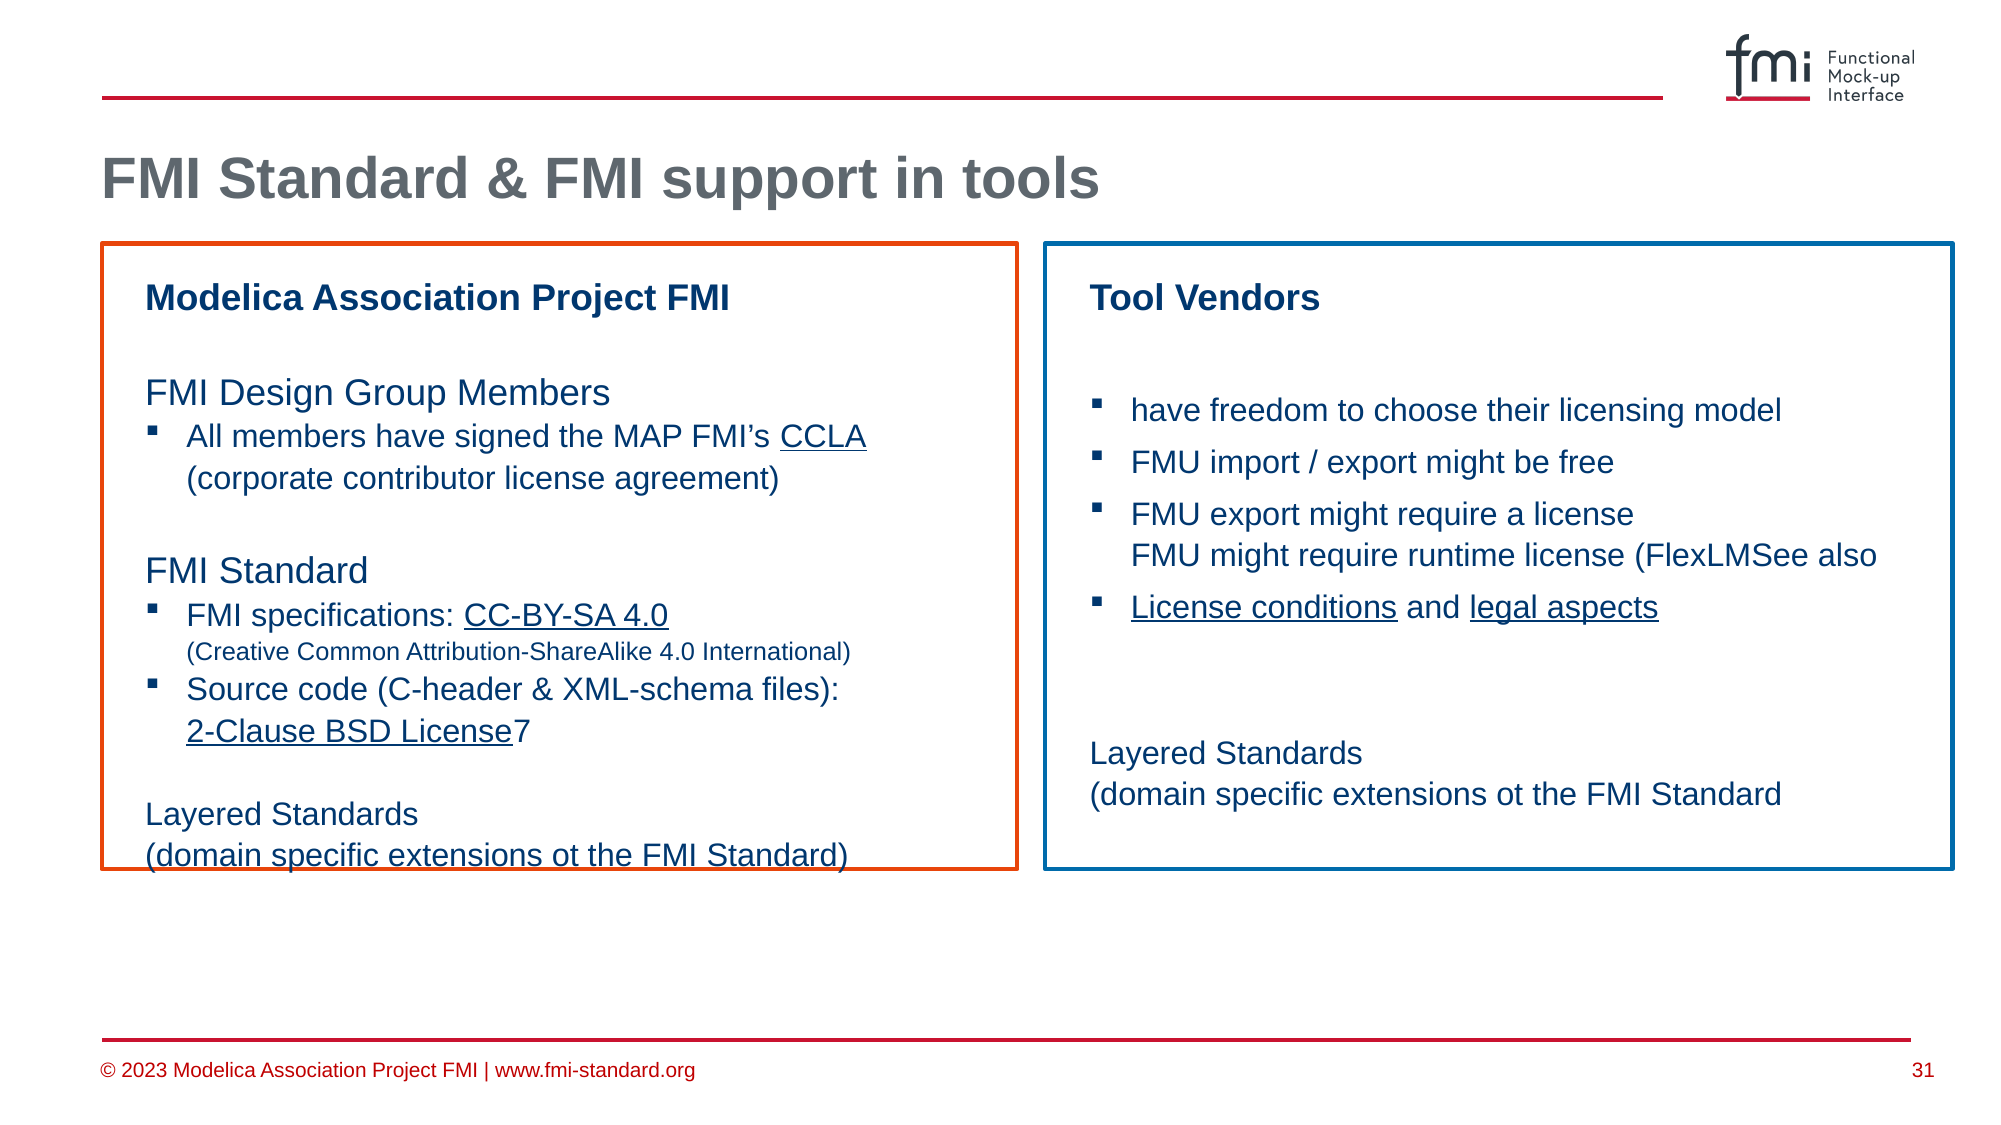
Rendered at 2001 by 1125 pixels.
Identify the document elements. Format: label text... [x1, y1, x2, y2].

text_box [100, 241, 1019, 871]
list [108, 239, 1914, 1021]
picture [1726, 34, 1914, 101]
text_box [1043, 241, 1955, 871]
title FMI Standard & FMI support in tools [101, 125, 1913, 232]
text_box Modelica Association Project FMI FMI Design Group Members All members have signed the MAP FMI’s CCLA (corporate contributor license agreement) FMI Standard FMI specifications: CC-BY-SA 4.0 (Creative Common Attribution-ShareAlike 4.0 International) Source code (C-header & XML-schema files): 2-Clause BSD License7 Layered Standards (domain specific extensions ot the FMI Standard) [145, 270, 1000, 771]
text_box Tool Vendors have freedom to choose their licensing model FMU import / export might be free FMU export might require a license FMU might require runtime license (FlexLMSee also License conditions and legal aspects Layered Standards (domain specific extensions ot the FMI Standard [1089, 270, 1926, 734]
